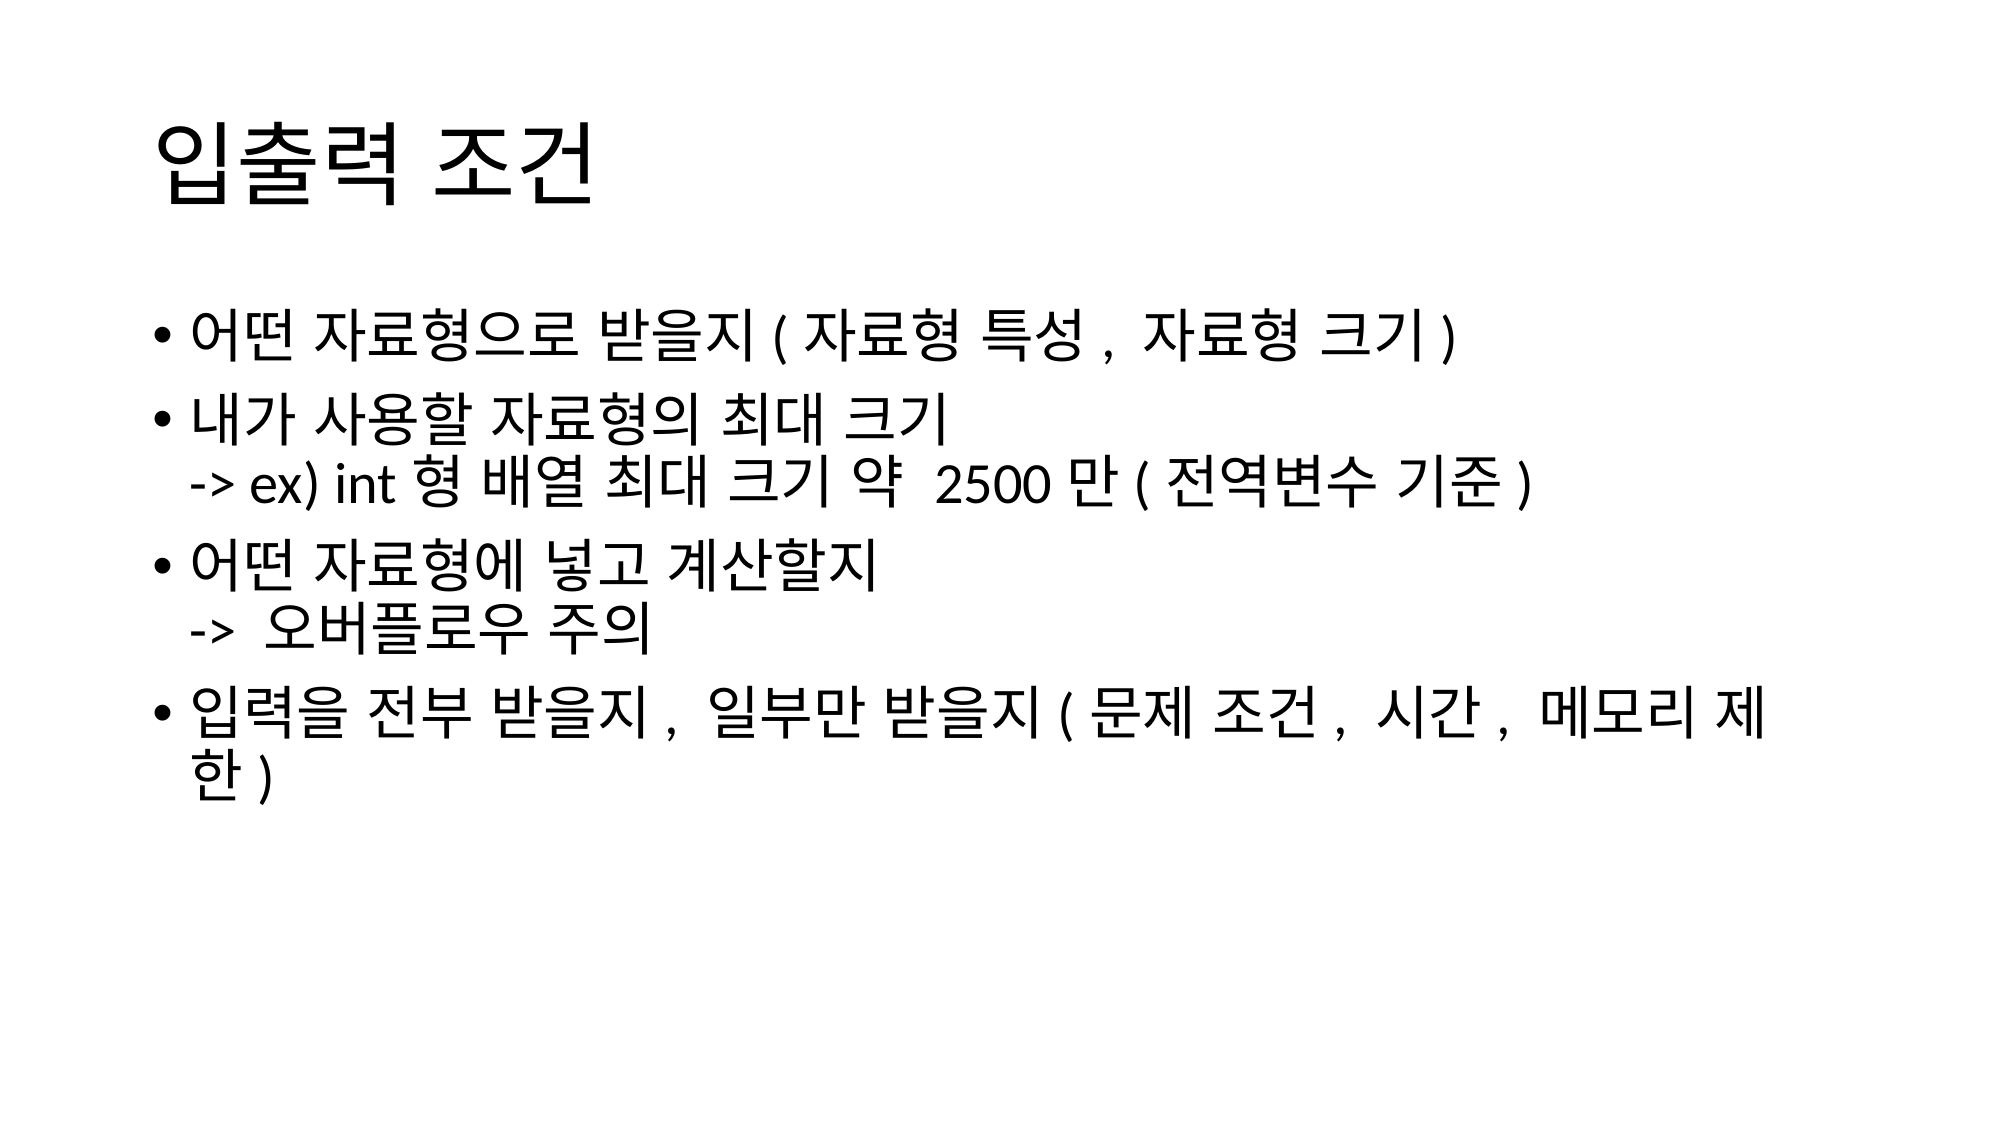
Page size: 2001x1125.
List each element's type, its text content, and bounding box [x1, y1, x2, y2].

title 입출력 조건 [137, 59, 1863, 278]
list 어떤 자료형으로 받을지(자료형 특성, 자료형 크기) 내가 사용할 자료형의 최대 크기 -> ex) int형 배열 최대 크기 약 2500만(전역변수 기준) 어떤 자료형에 넣고 계산할지 -> 오버플로우 주의 입력을 전부 받을지, 일부만 받을지(문제 조건, 시간, 메모리 제한) [137, 299, 1863, 1014]
